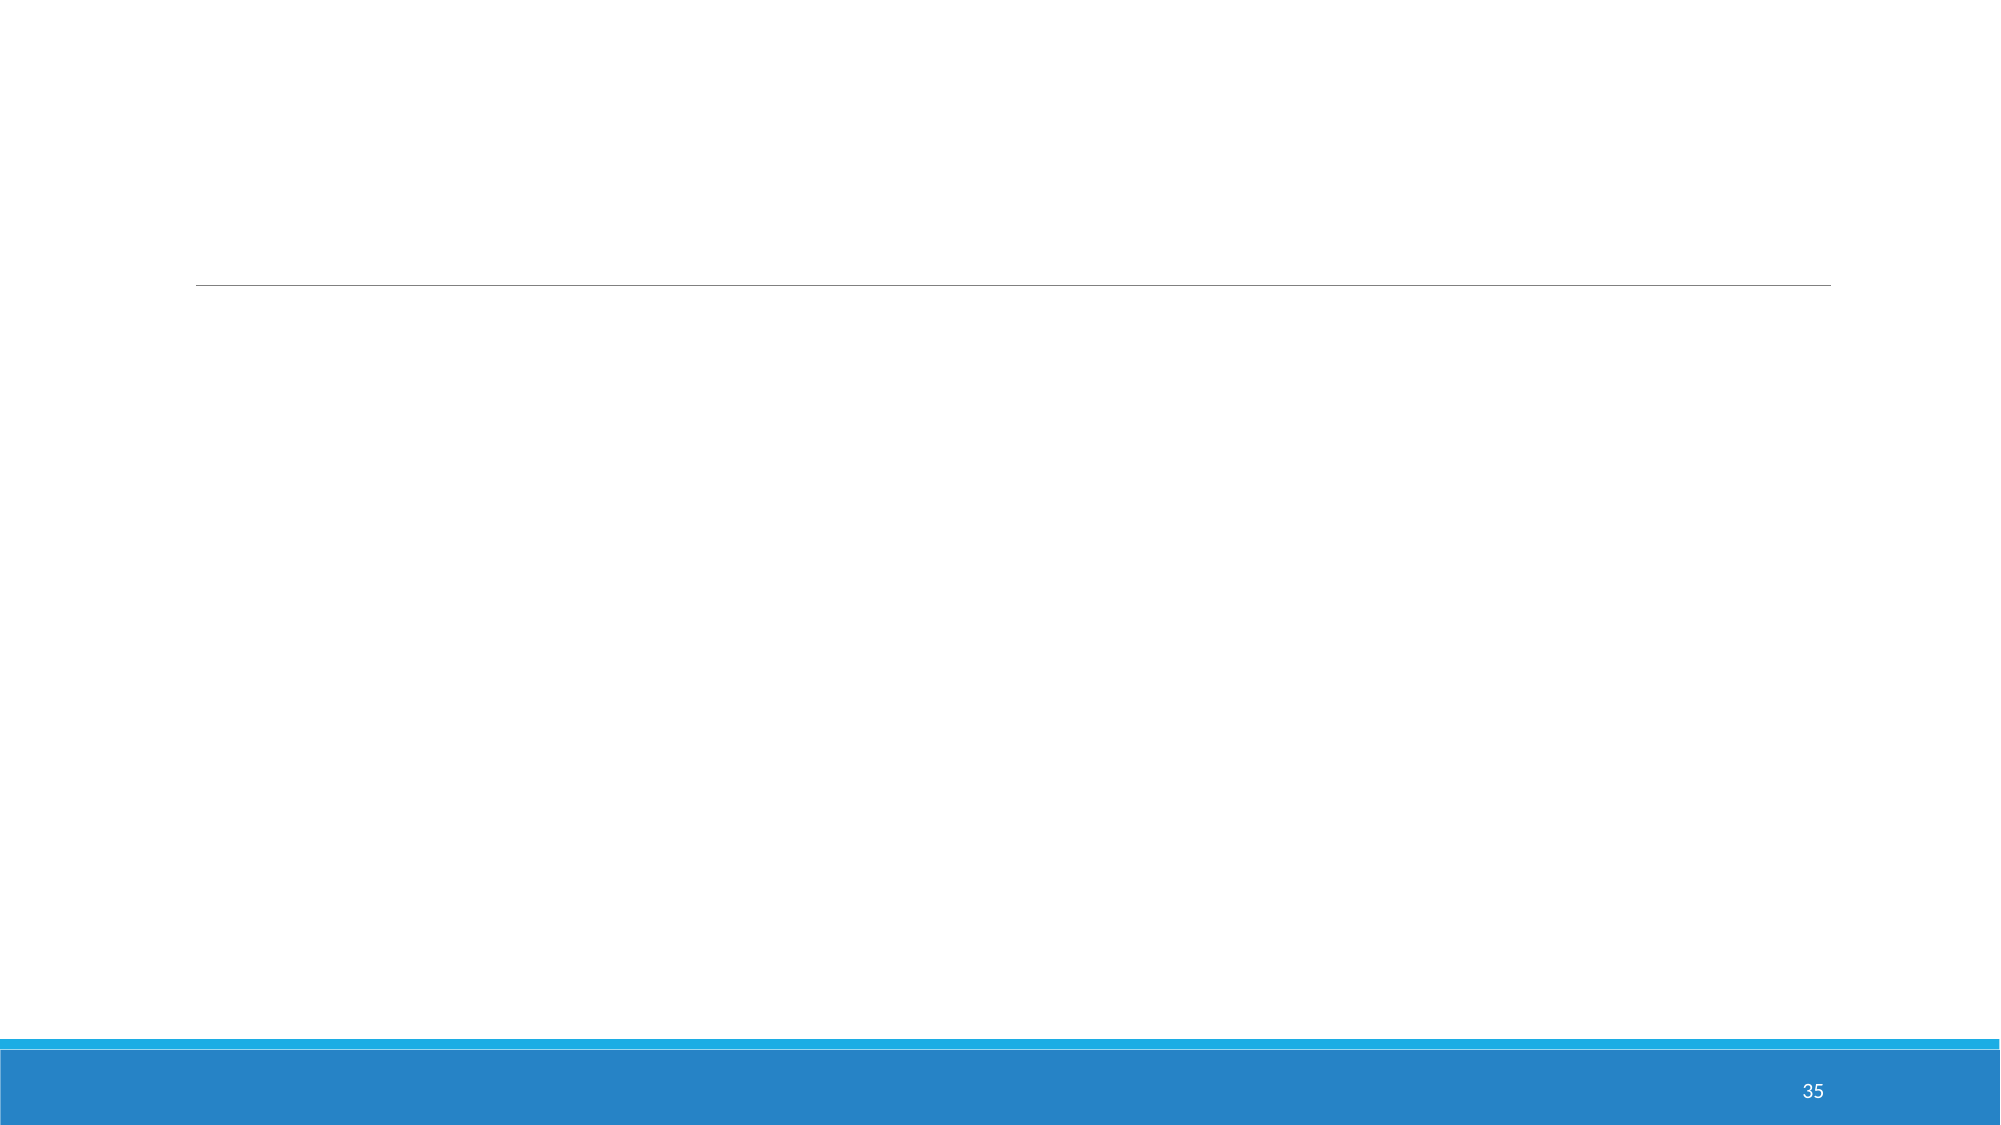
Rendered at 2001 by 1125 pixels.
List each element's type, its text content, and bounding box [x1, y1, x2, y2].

slide_number 35 [1624, 1059, 1840, 1120]
